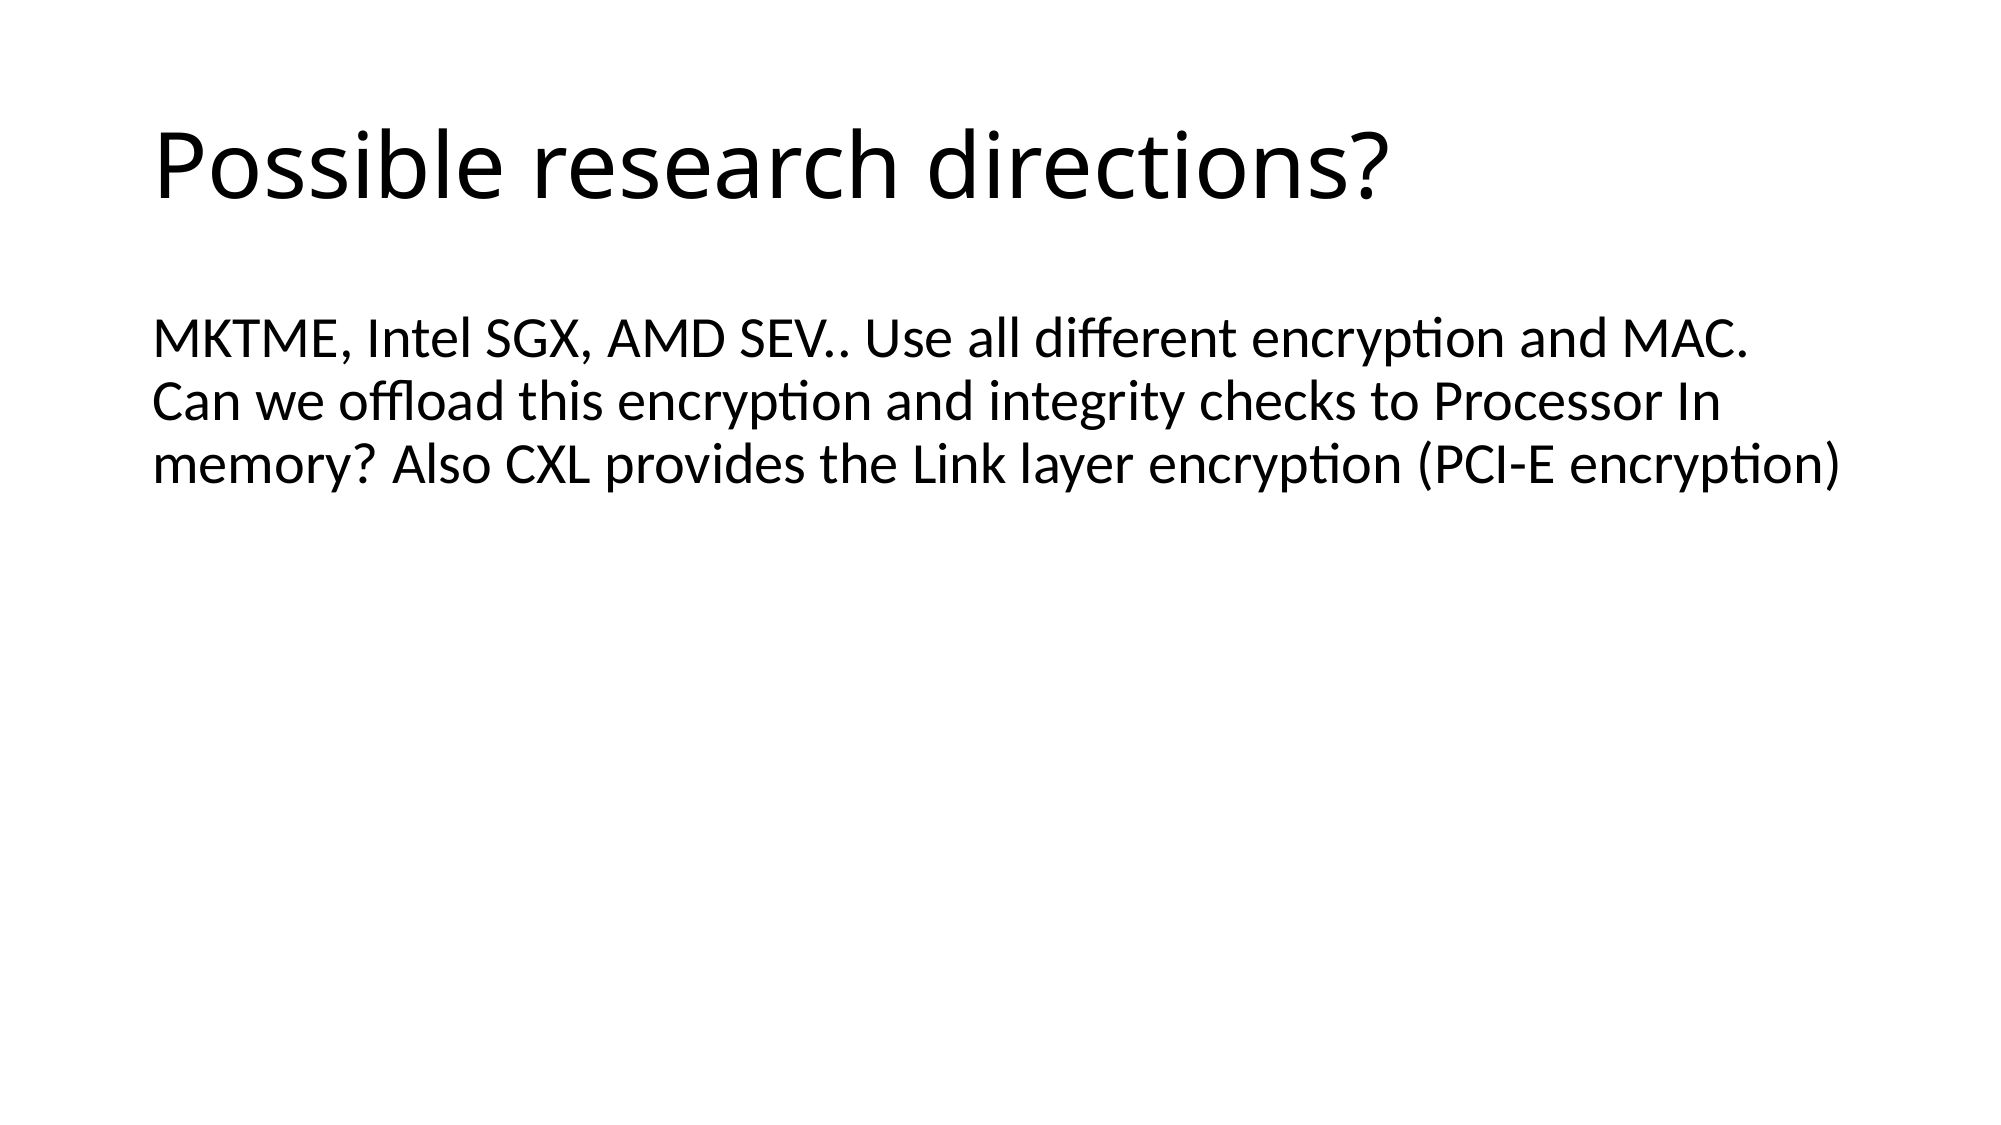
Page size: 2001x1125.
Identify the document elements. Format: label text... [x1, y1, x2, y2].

title Possible research directions? [137, 59, 1863, 278]
list MKTME, Intel SGX, AMD SEV.. Use all different encryption and MAC. Can we offload this encryption and integrity checks to Processor In memory? Also CXL provides the Link layer encryption (PCI-E encryption) [137, 299, 1863, 1014]
